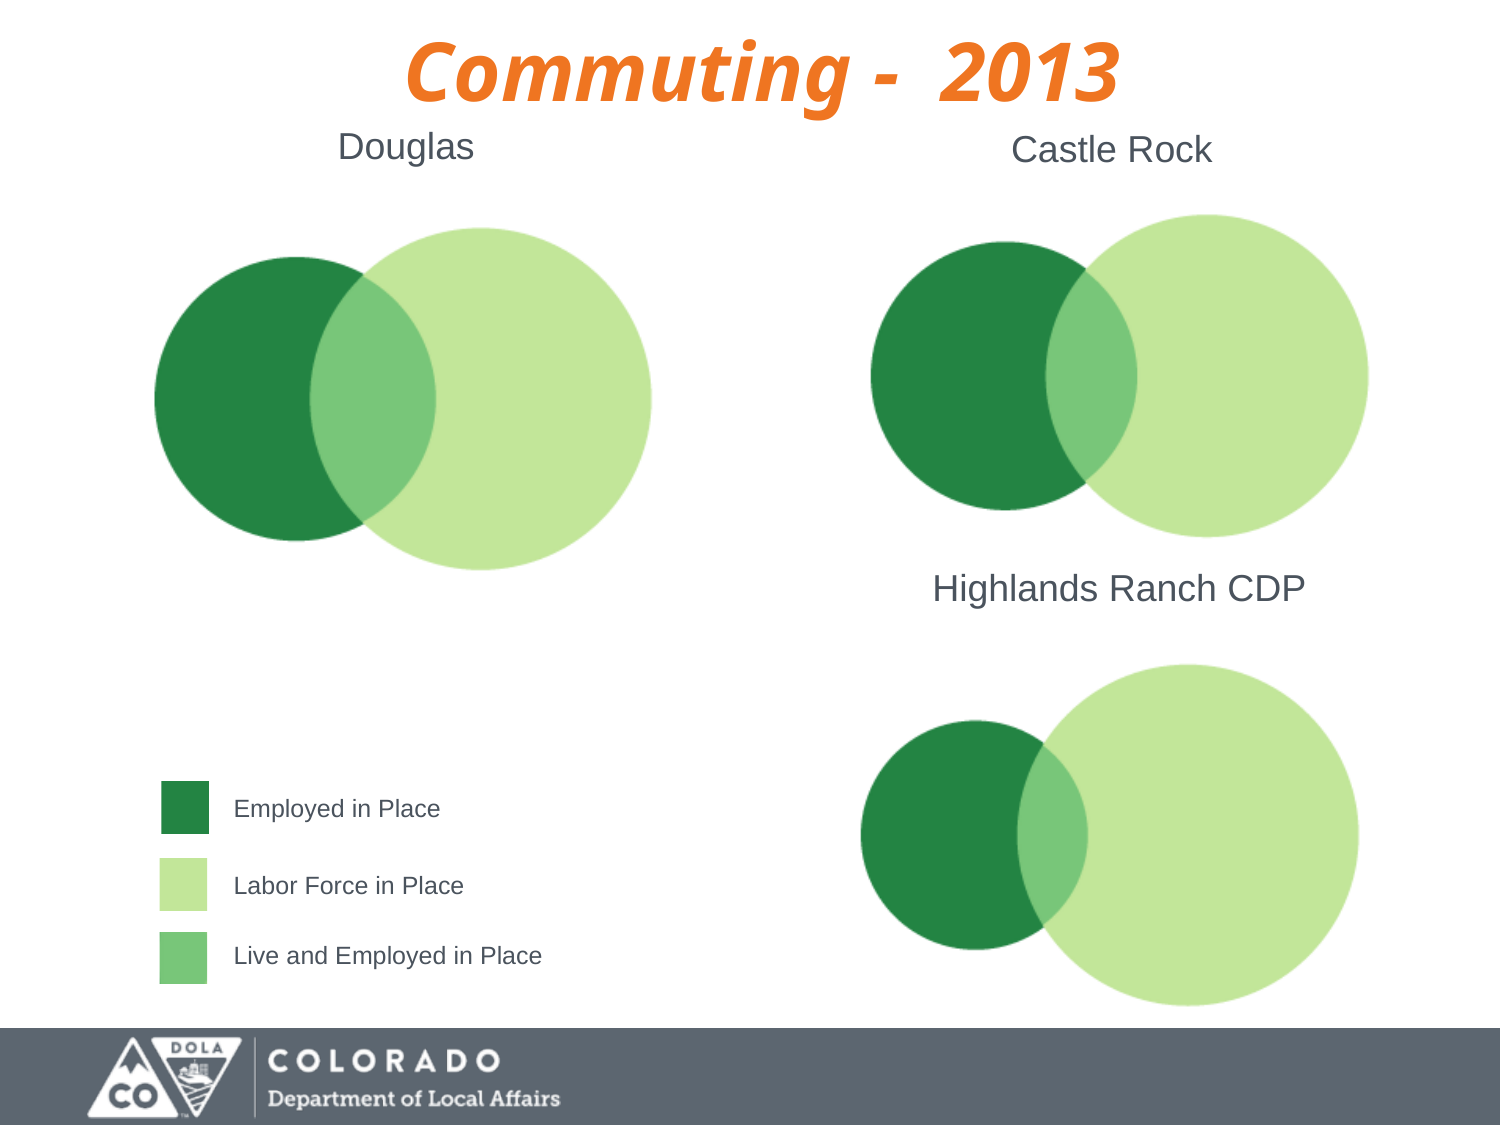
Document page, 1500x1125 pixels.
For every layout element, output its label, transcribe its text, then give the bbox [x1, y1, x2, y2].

picture [161, 781, 210, 834]
text_box Commuting - 2013 [99, 12, 1425, 125]
picture [86, 1036, 561, 1119]
picture [147, 225, 665, 580]
picture [847, 648, 1377, 1013]
text_box Highlands Ranch CDP [888, 564, 1351, 617]
picture [857, 196, 1382, 557]
text_box Employed in Place [218, 785, 613, 830]
text_box Labor Force in Place [218, 861, 613, 907]
text_box Castle Rock [880, 125, 1344, 178]
text_box Douglas [174, 125, 638, 175]
text_box Live and Employed in Place [218, 932, 613, 977]
picture [159, 858, 208, 911]
picture [159, 931, 208, 985]
